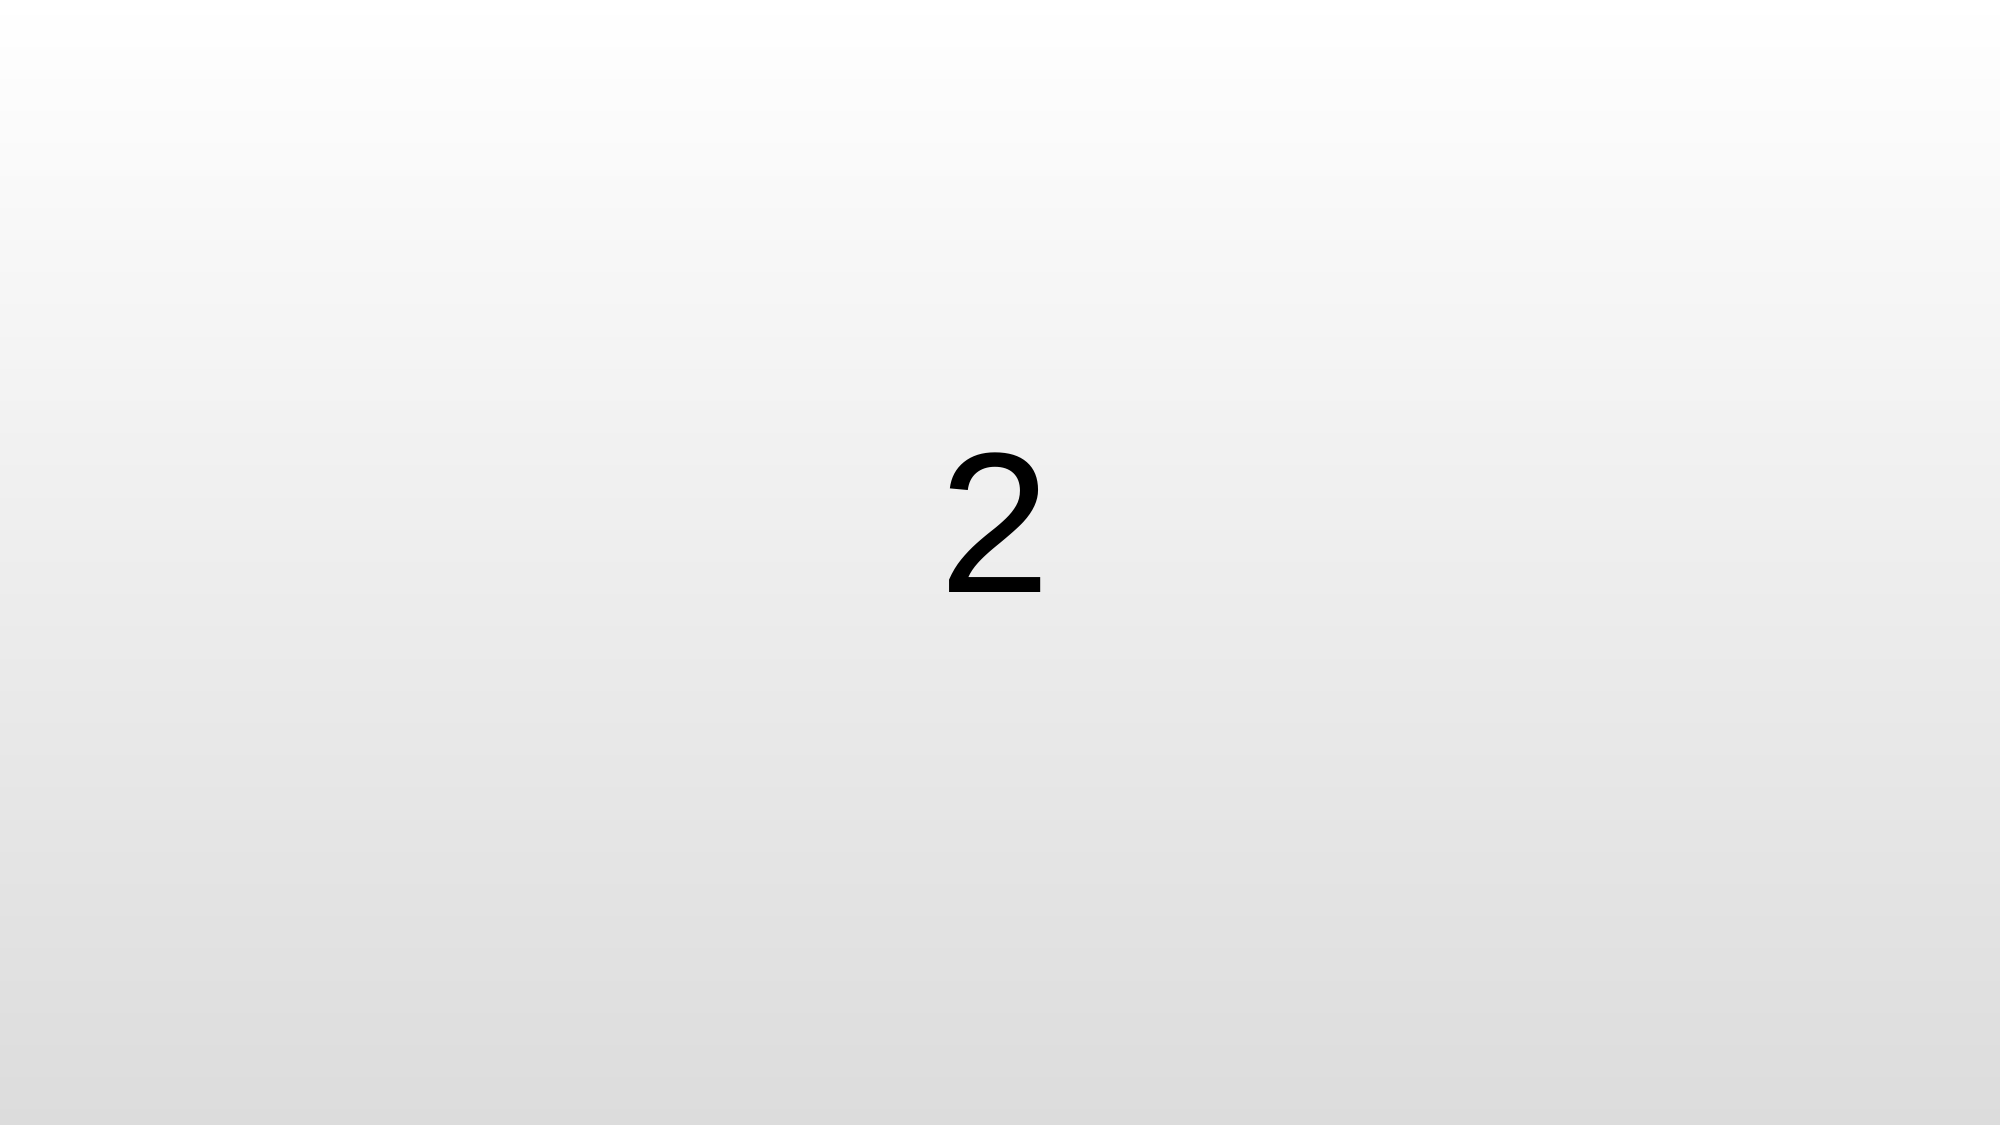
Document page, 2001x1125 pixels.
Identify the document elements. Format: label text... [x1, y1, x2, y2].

text_box 2 [924, 385, 1182, 640]
